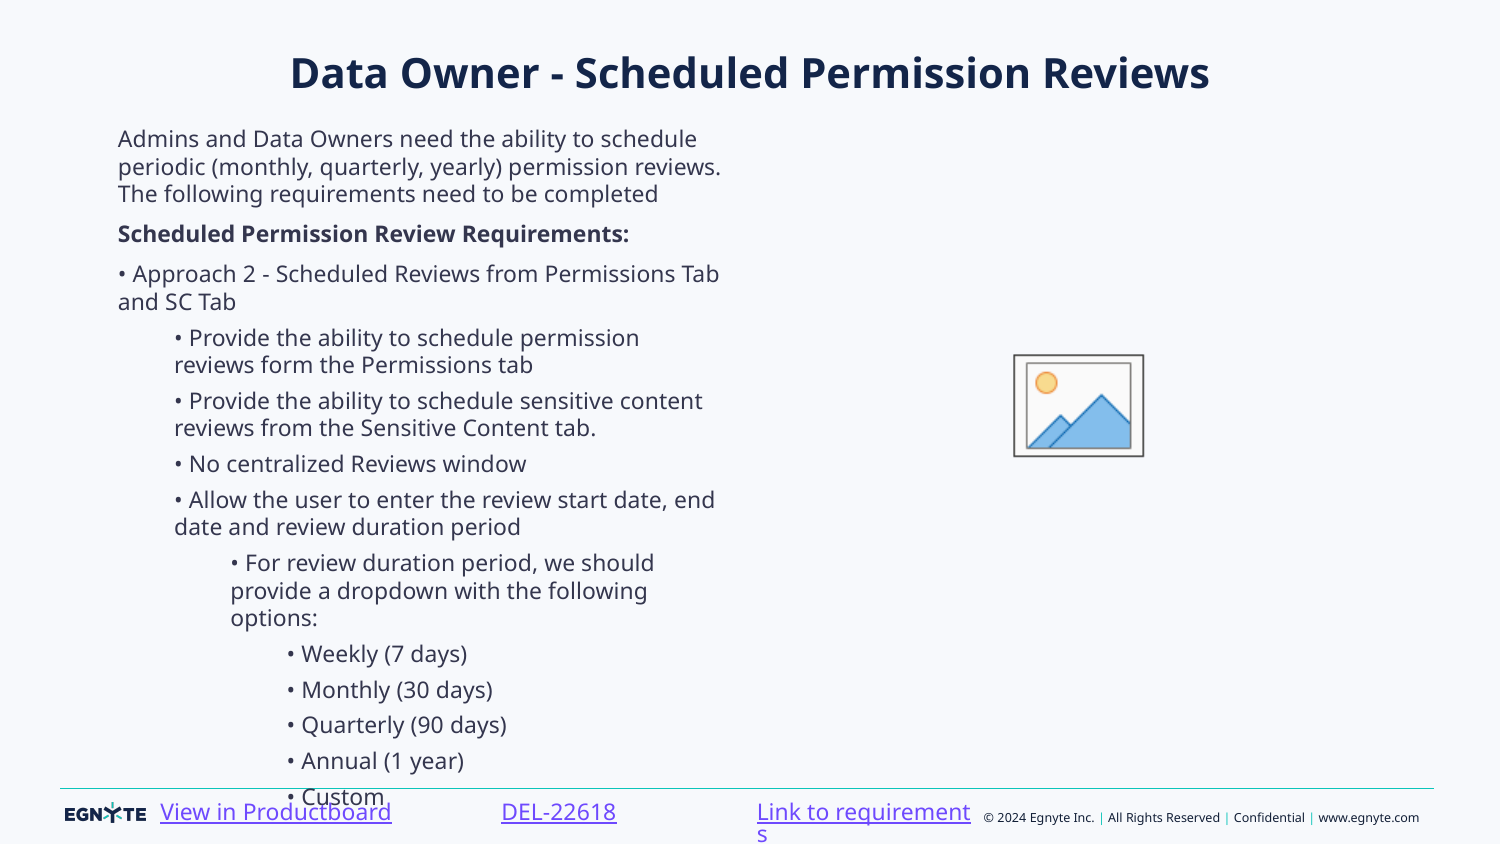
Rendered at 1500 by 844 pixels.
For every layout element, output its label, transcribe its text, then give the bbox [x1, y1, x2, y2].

list DEL-22618 [486, 790, 741, 835]
picture [761, 119, 1397, 693]
list Link to requirements [742, 790, 997, 835]
picture [65, 802, 145, 823]
title Data Owner - Scheduled Permission Reviews [103, 44, 1397, 106]
list View in Productboard [145, 790, 486, 835]
list Admins and Data Owners need the ability to schedule periodic (monthly, quarterly, yearly) permission reviews. The following requirements need to be completed Scheduled Permission Review Requirements: • Approach 2 - Scheduled Reviews from Permissions Tab and SC Tab • Provide the ability to schedule permission reviews form the Permissions tab • Provide the ability to schedule sensitive content reviews from the Sensitive Content tab. • No centralized Reviews window • Allow the user to enter the review start date, end date and review duration period • For review duration period, we should provide a dropdown with the following options: • Weekly (7 days) • Monthly (30 days) • Quarterly (90 days) • Annual (1 year) • Custom [103, 117, 741, 693]
